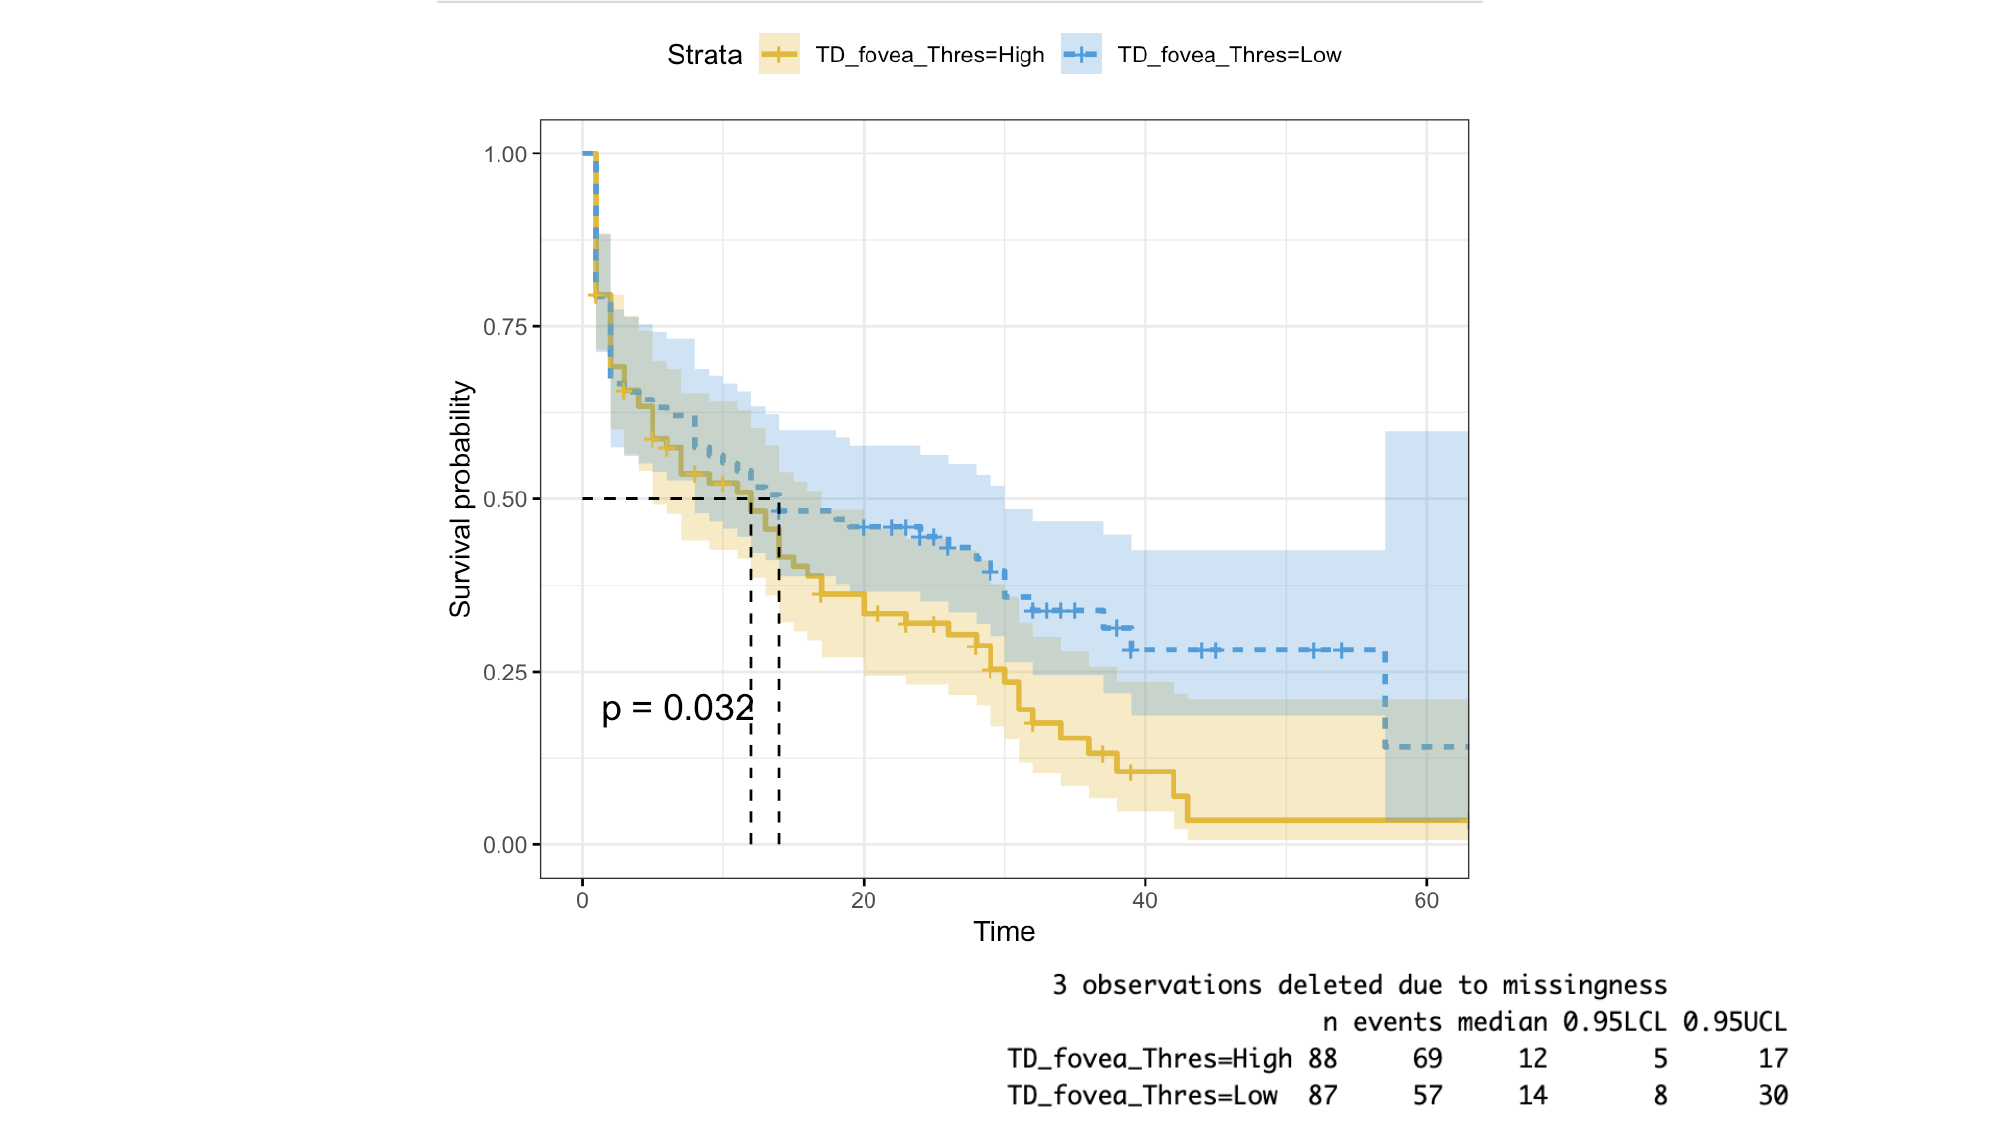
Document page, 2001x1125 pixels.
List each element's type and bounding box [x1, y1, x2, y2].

picture [437, 0, 1967, 1117]
